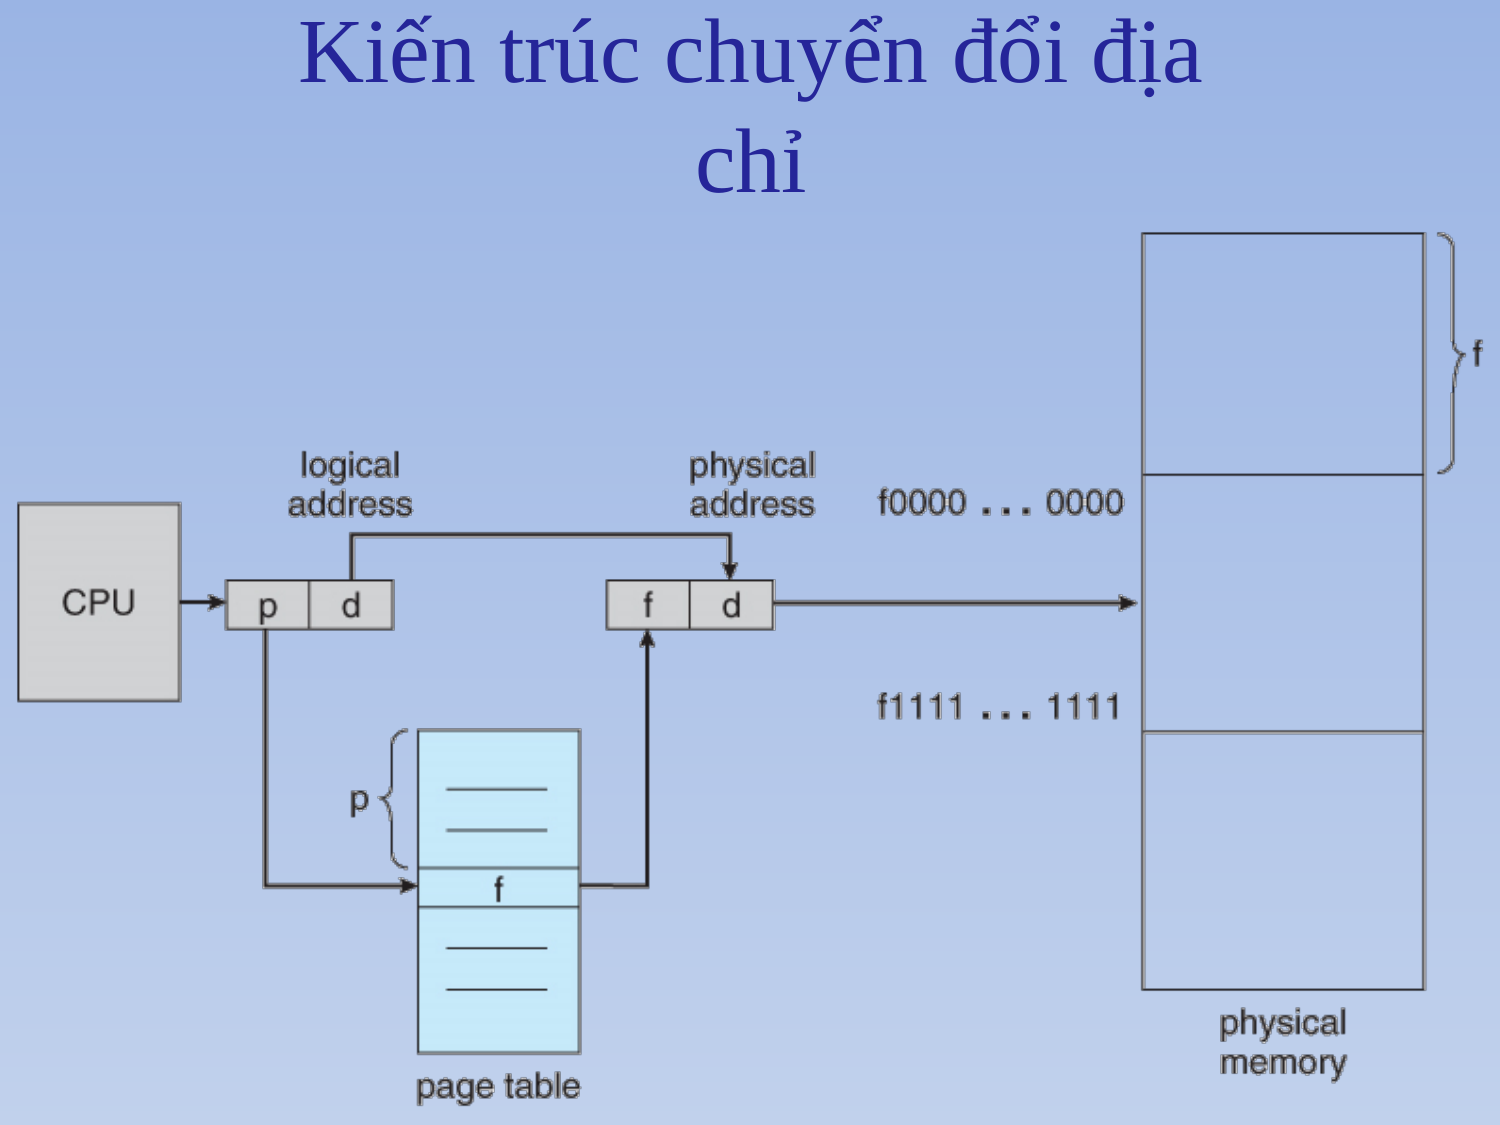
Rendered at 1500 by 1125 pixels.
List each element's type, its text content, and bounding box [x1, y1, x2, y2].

text_box [0, 214, 1500, 1125]
title Kiến trúc chuyển đổi địa chỉ [244, 0, 1256, 211]
